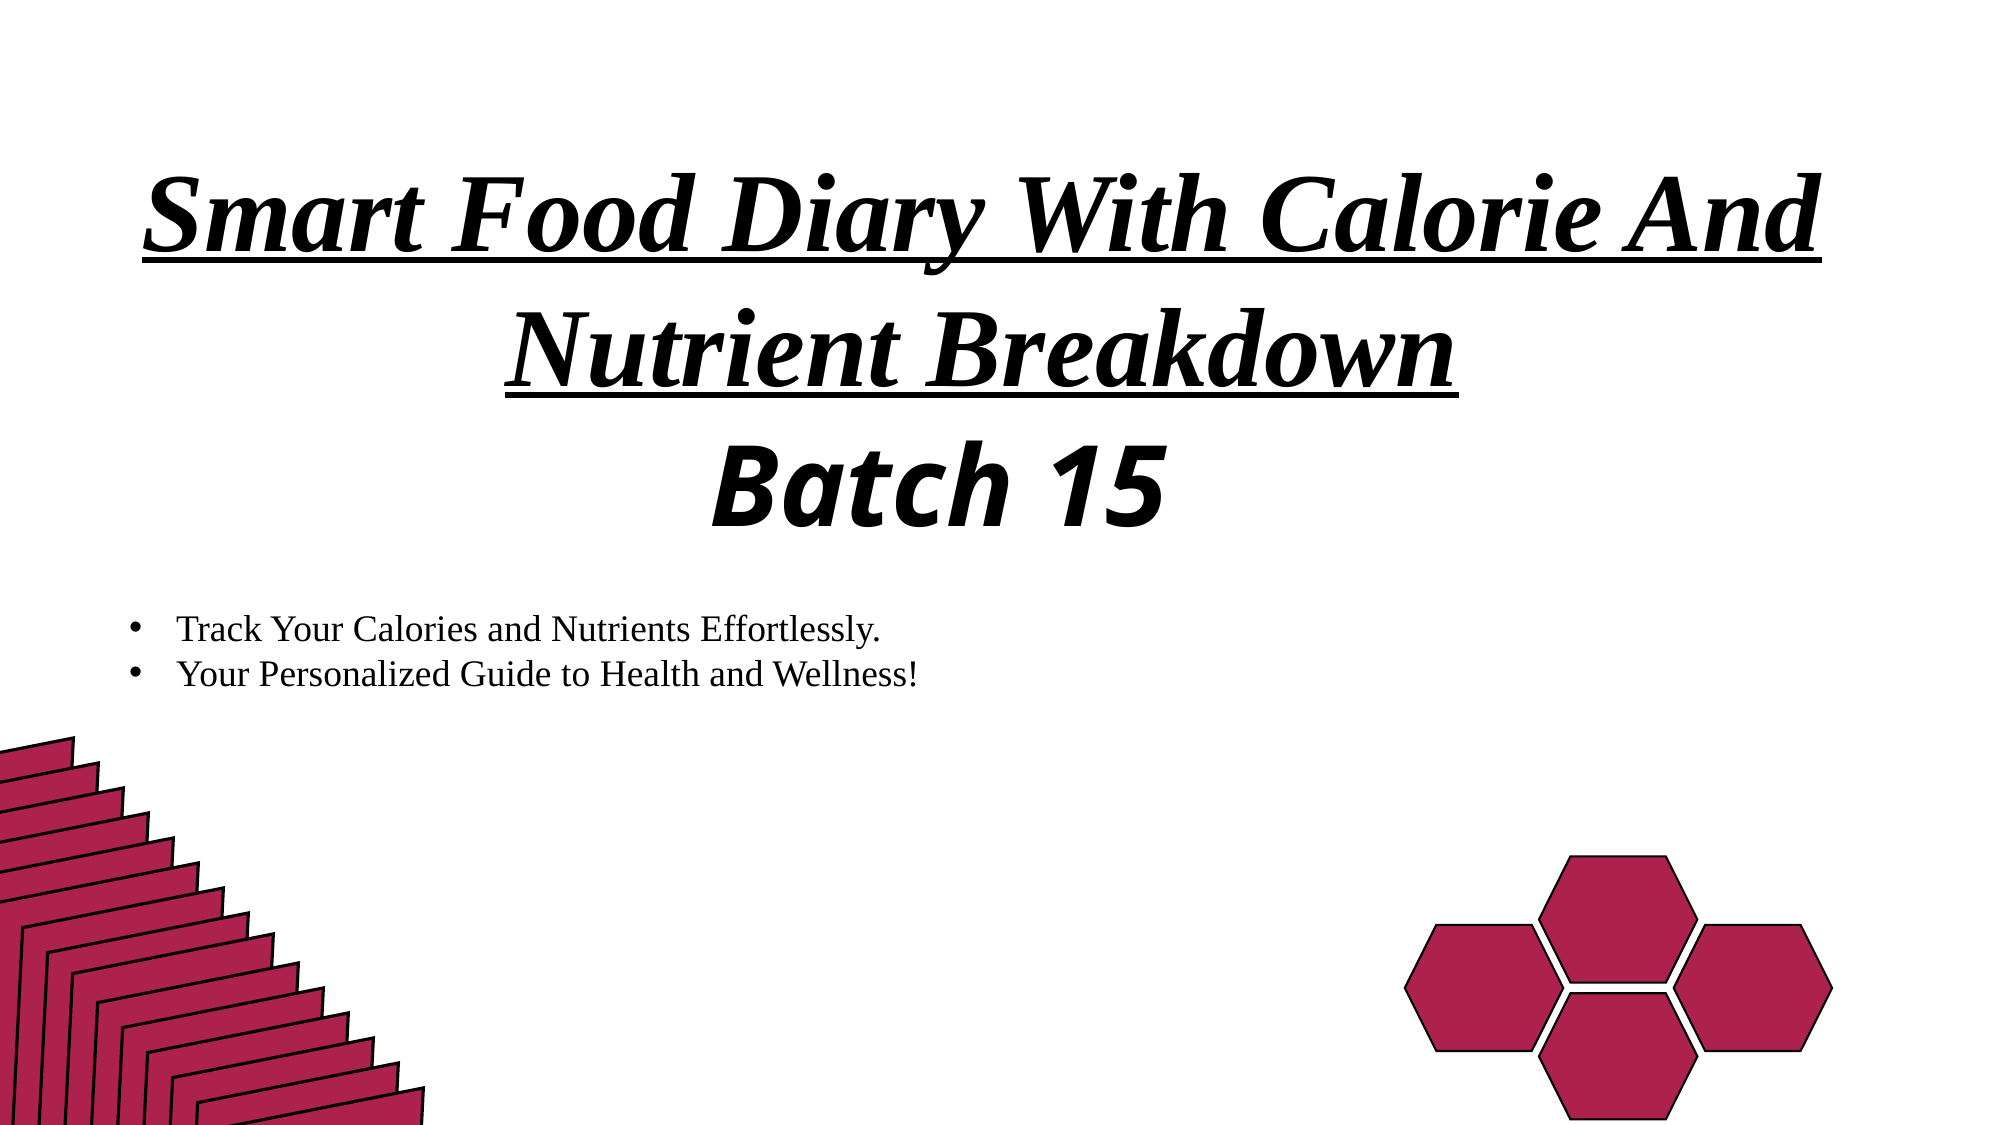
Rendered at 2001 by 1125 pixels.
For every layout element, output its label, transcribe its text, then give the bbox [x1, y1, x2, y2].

text_box Track Your Calories and Nutrients Effortlessly. Your Personalized Guide to Health and Wellness! [114, 596, 936, 747]
text_box Smart Food Diary With Calorie And Nutrient Breakdown [0, 131, 2000, 416]
text_box Batch 15 [694, 405, 1183, 556]
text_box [0, 761, 448, 1125]
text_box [1404, 856, 1833, 1120]
